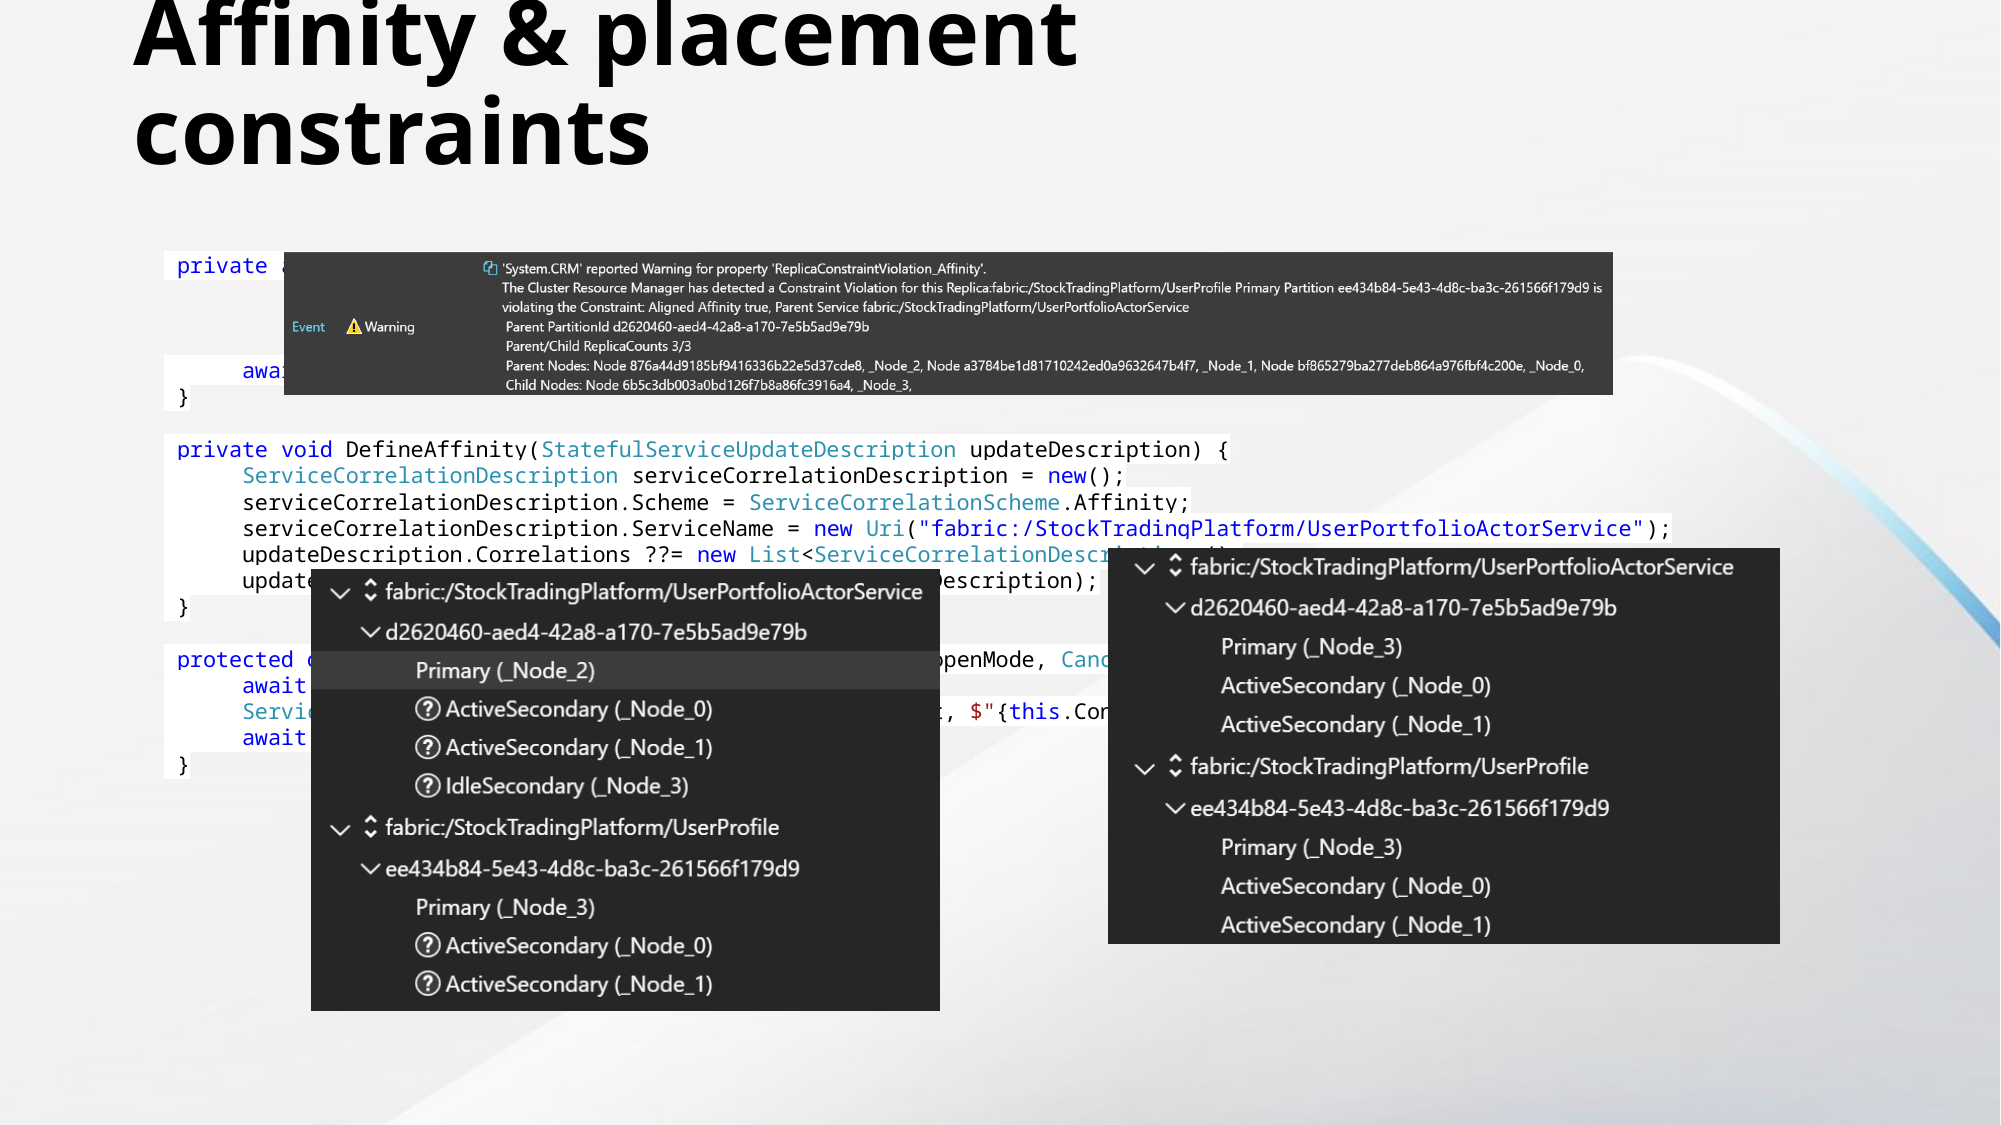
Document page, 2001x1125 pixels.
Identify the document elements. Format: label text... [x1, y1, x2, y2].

picture [0, 0, 2001, 1125]
text_box private async Task DefineDescription() { FabricClient fabricClient = new FabricClient(); StatefulServiceUpdateDescription updateDescription = new(); DefineAffinity(updateDescription); await fabricClient.ServiceManager.UpdateServiceAsync(Context.ServiceName, updateDescription); } private void DefineAffinity(StatefulServiceUpdateDescription updateDescription) { ServiceCorrelationDescription serviceCorrelationDescription = new(); serviceCorrelationDescription.Scheme = ServiceCorrelationScheme.Affinity; serviceCorrelationDescription.ServiceName = new Uri("fabric:/StockTradingPlatform/UserPortfolioActorService"); updateDescription.Correlations ??= new List<ServiceCorrelationDescription>(); updateDescription.Correlations.Add(serviceCorrelationDescription); } protected override async Task OnOpenAsync(ReplicaOpenMode openMode, CancellationToken cancellationToken) { await DefineDescription(); ServiceEventSource.Current.ServiceMessage(this.Context, $"{this.Context.NodeContext.NodeName}: UserProfile"); await base.OnOpenAsync(openMode, cancellationToken); } [149, 244, 1793, 784]
text_box Affinity & placement constraints [133, 0, 1485, 185]
